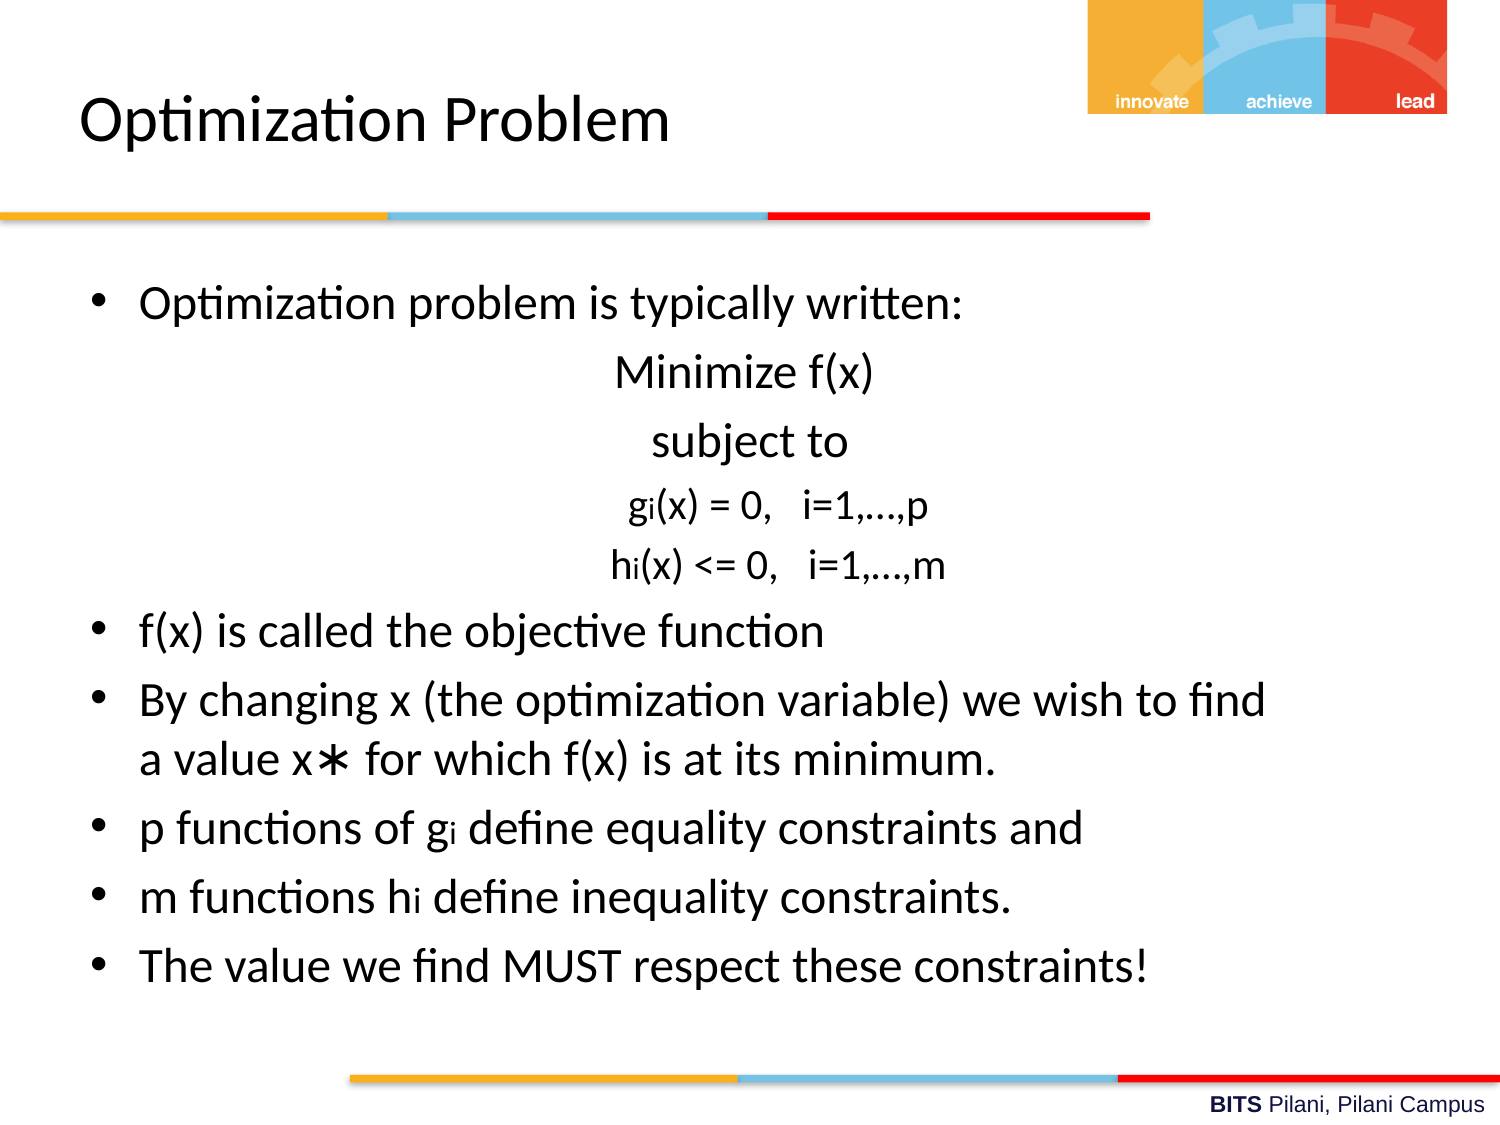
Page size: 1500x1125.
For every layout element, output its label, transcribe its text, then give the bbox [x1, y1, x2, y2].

list Optimization problem is typically written: Minimize f(x) subject to gi(x) = 0, i=1,…,p hi(x) <= 0, i=1,…,m f(x) is called the objective function By changing x (the optimization variable) we wish to find a value x∗ for which f(x) is at its minimum. p functions of gi define equality constraints and m functions hi define inequality constraints. The value we find MUST respect these constraints! [75, 262, 1425, 1005]
picture [1087, 0, 1448, 114]
title Optimization Problem [64, 45, 1069, 185]
